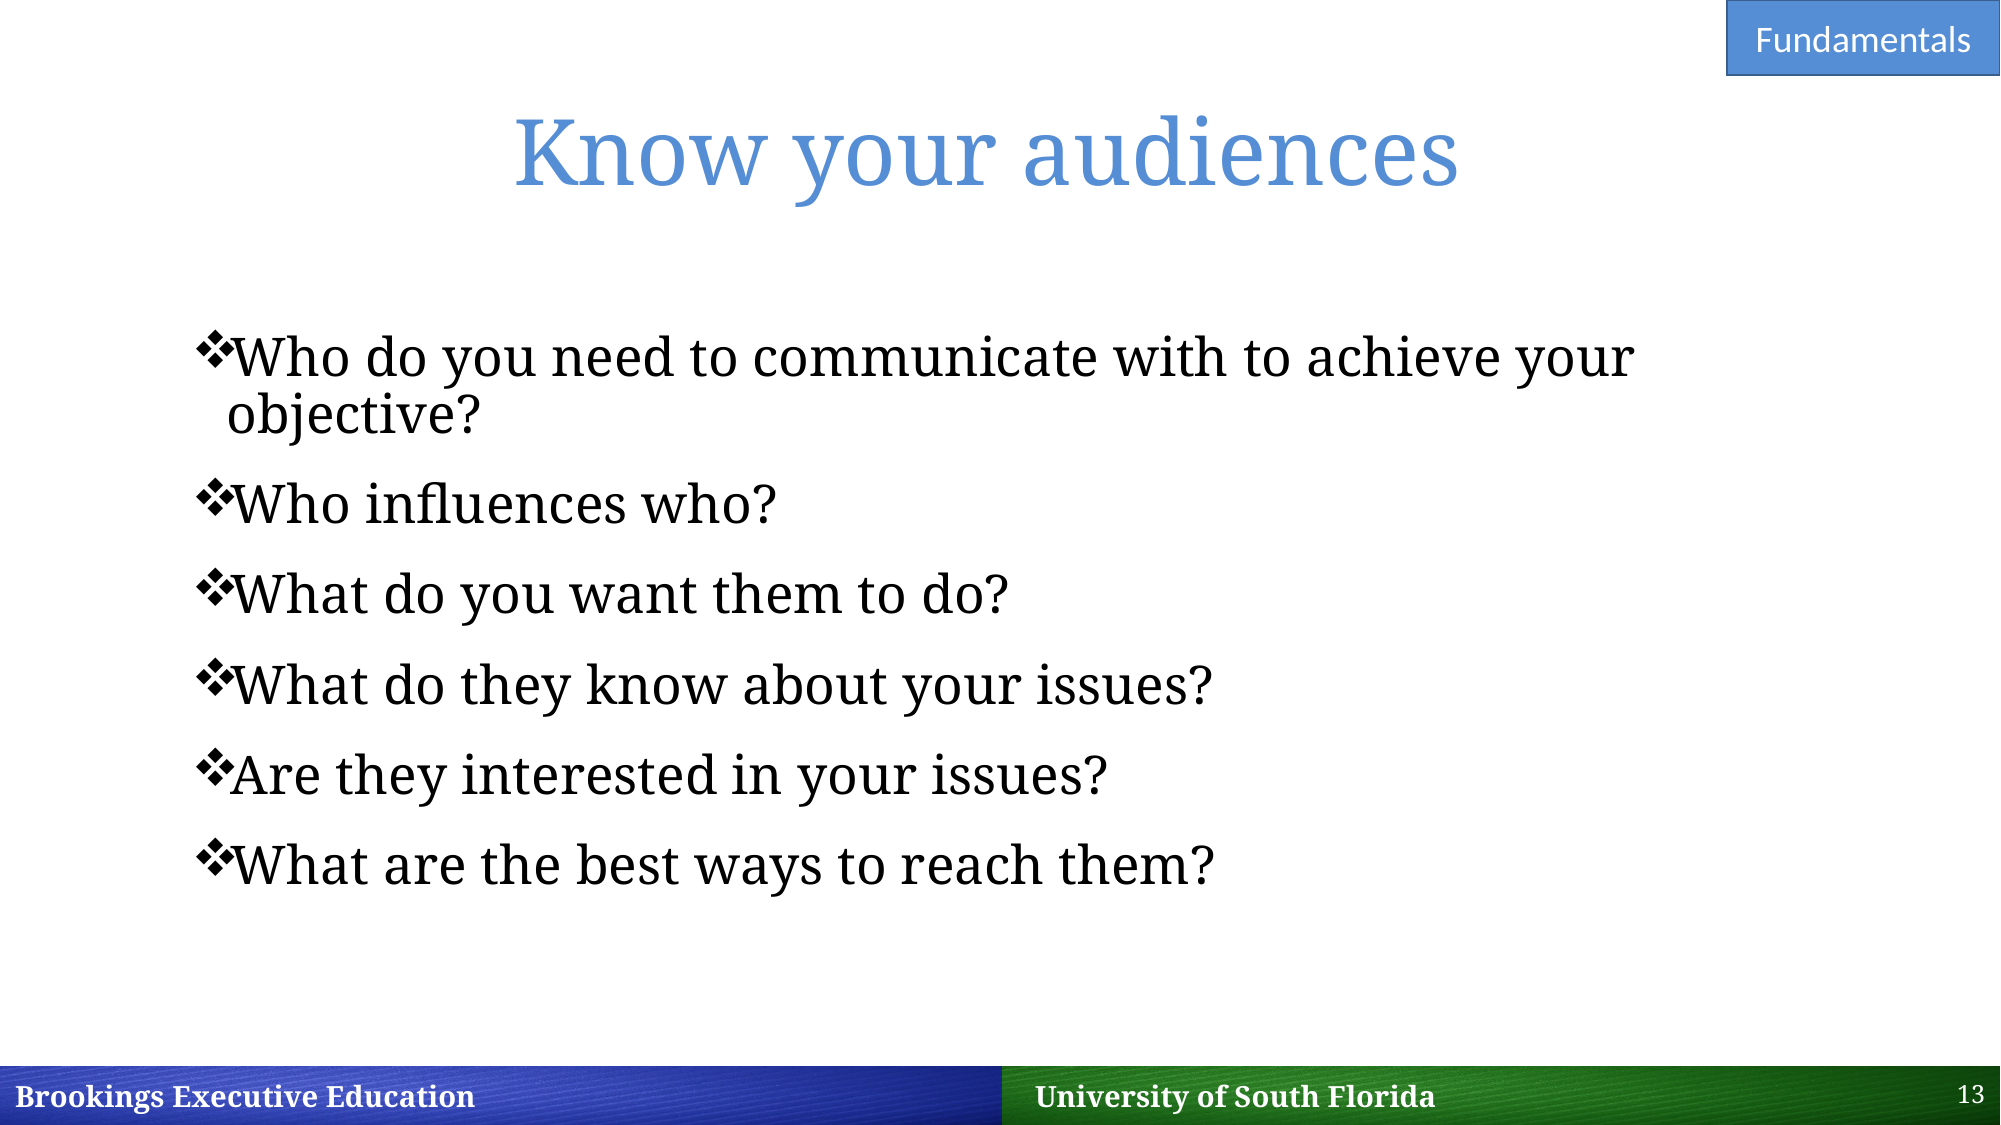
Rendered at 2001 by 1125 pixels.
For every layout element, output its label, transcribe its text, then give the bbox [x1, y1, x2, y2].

text_box Who do you need to communicate with to achieve your objective? Who influences who? What do you want them to do? What do they know about your issues? Are they interested in your issues? What are the best ways to reach them? [176, 246, 1757, 909]
text_box Fundamentals [1726, 0, 2000, 76]
title Know your audiences [125, 47, 1850, 265]
slide_number 13 [1932, 1066, 2000, 1125]
footer Brookings Executive Education University of South Florida [0, 1066, 1932, 1125]
